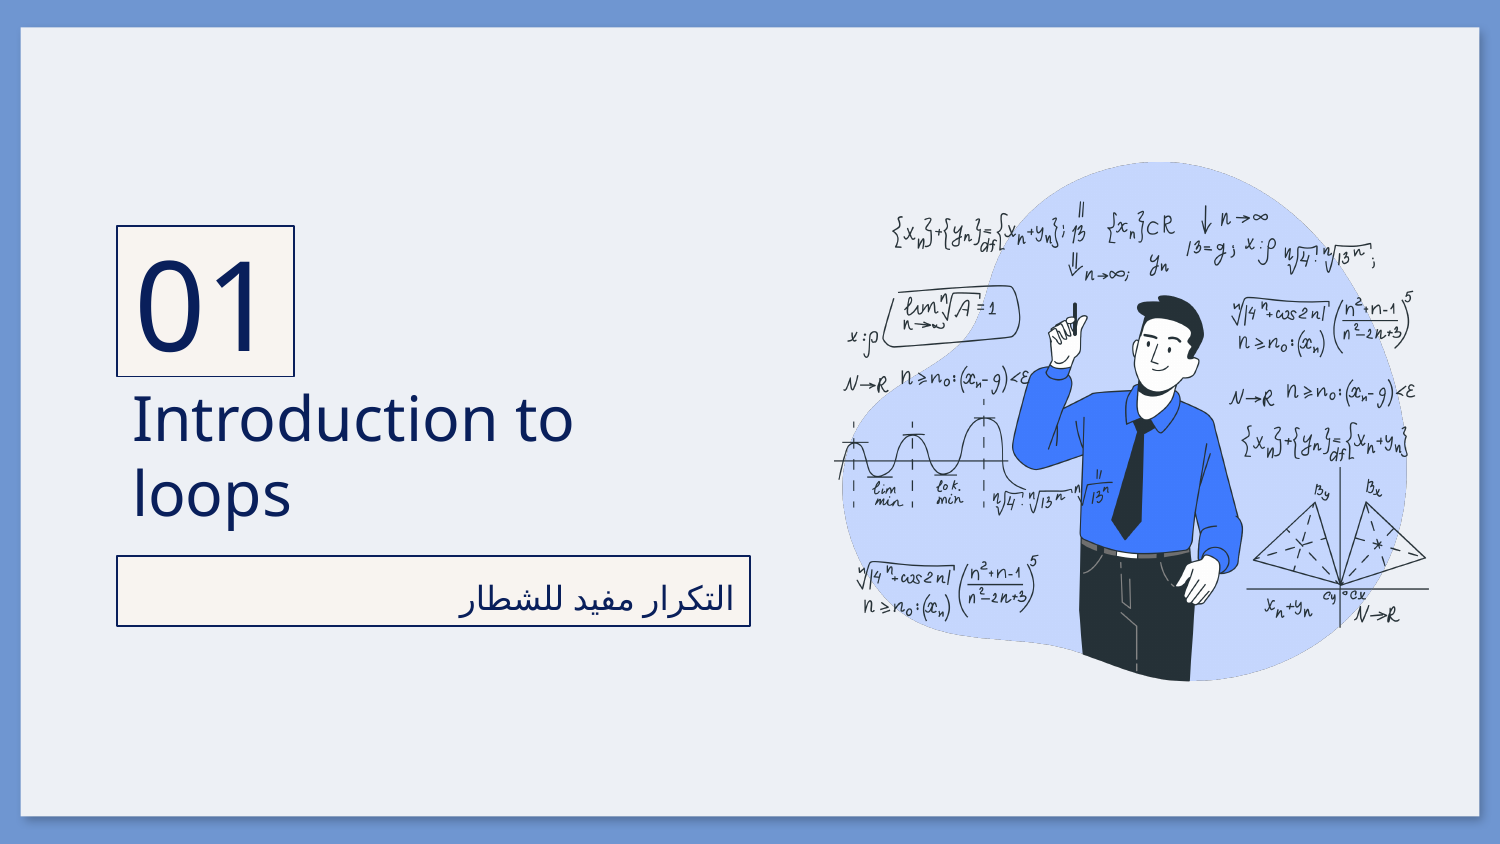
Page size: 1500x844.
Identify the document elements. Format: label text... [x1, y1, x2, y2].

title 01 [116, 225, 295, 377]
title Introduction to loops [116, 393, 750, 544]
picture [833, 124, 1429, 720]
subtitle التكرار مفيد للشطار [116, 555, 751, 627]
